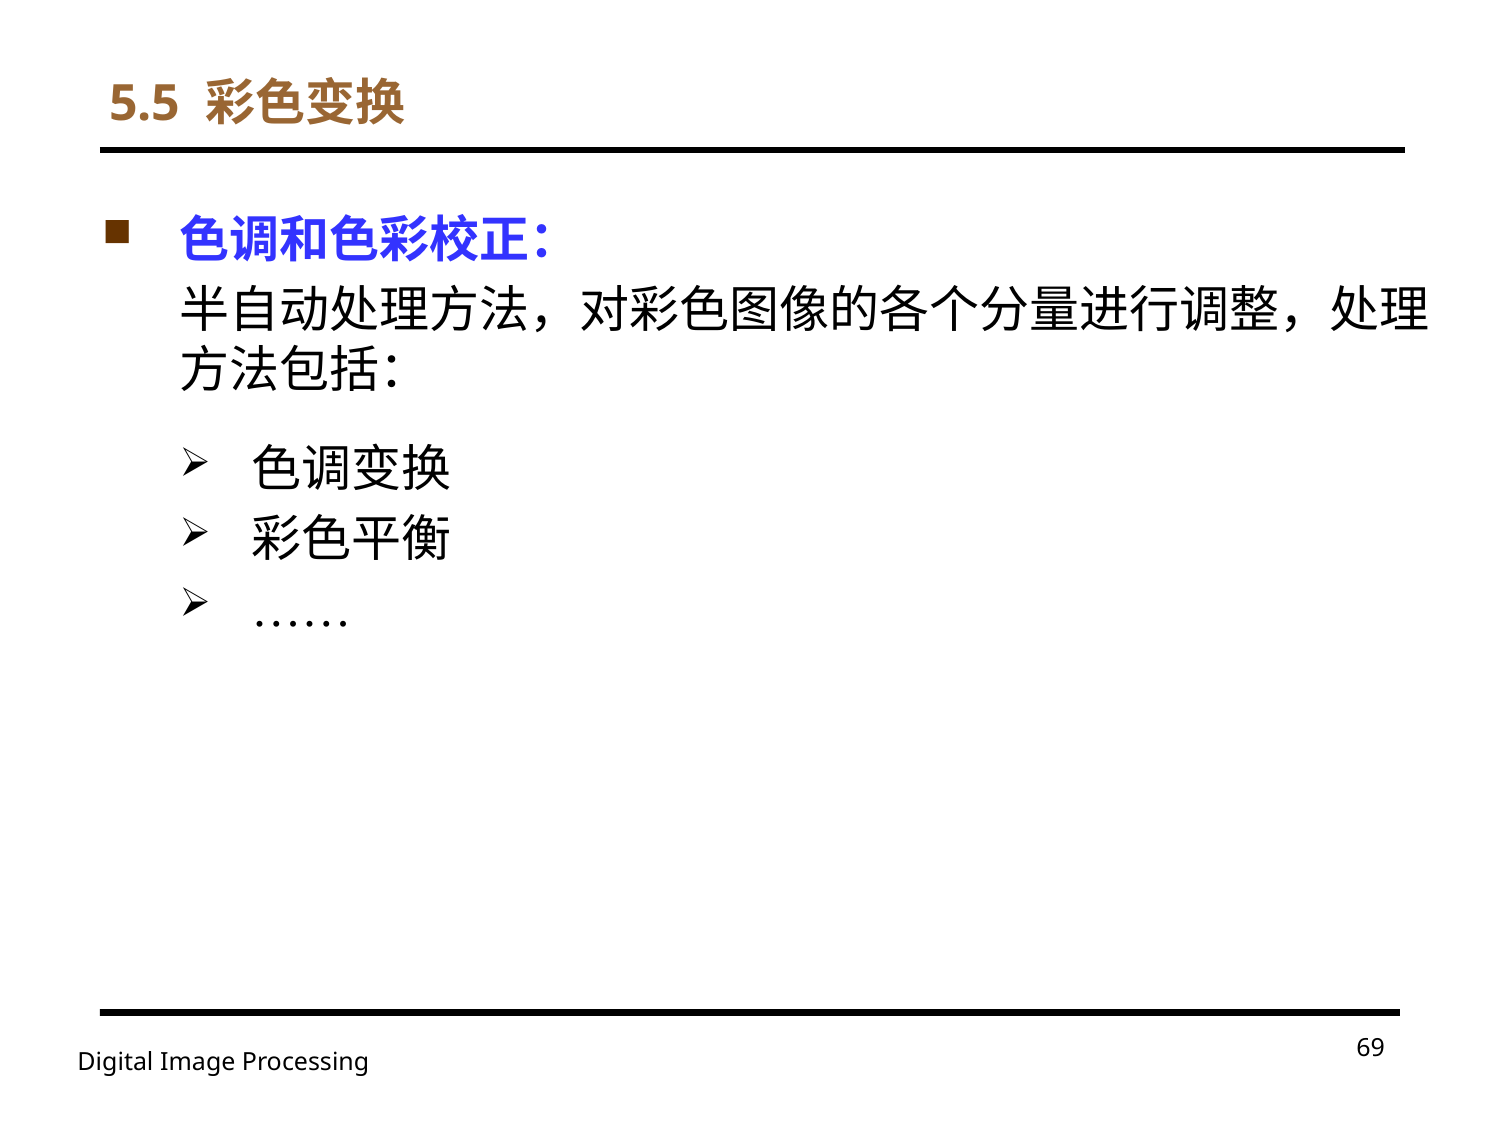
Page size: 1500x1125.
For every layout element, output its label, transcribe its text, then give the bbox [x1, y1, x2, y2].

title 5.5 彩色变换 [94, 50, 1407, 138]
slide_number Digital Image Processing [62, 1037, 488, 1116]
slide_number 69 [1074, 1024, 1400, 1103]
text_box 色调和色彩校正： 半自动处理方法，对彩色图像的各个分量进行调整，处理方法包括： 色调变换 彩色平衡 …… [87, 199, 1445, 1000]
